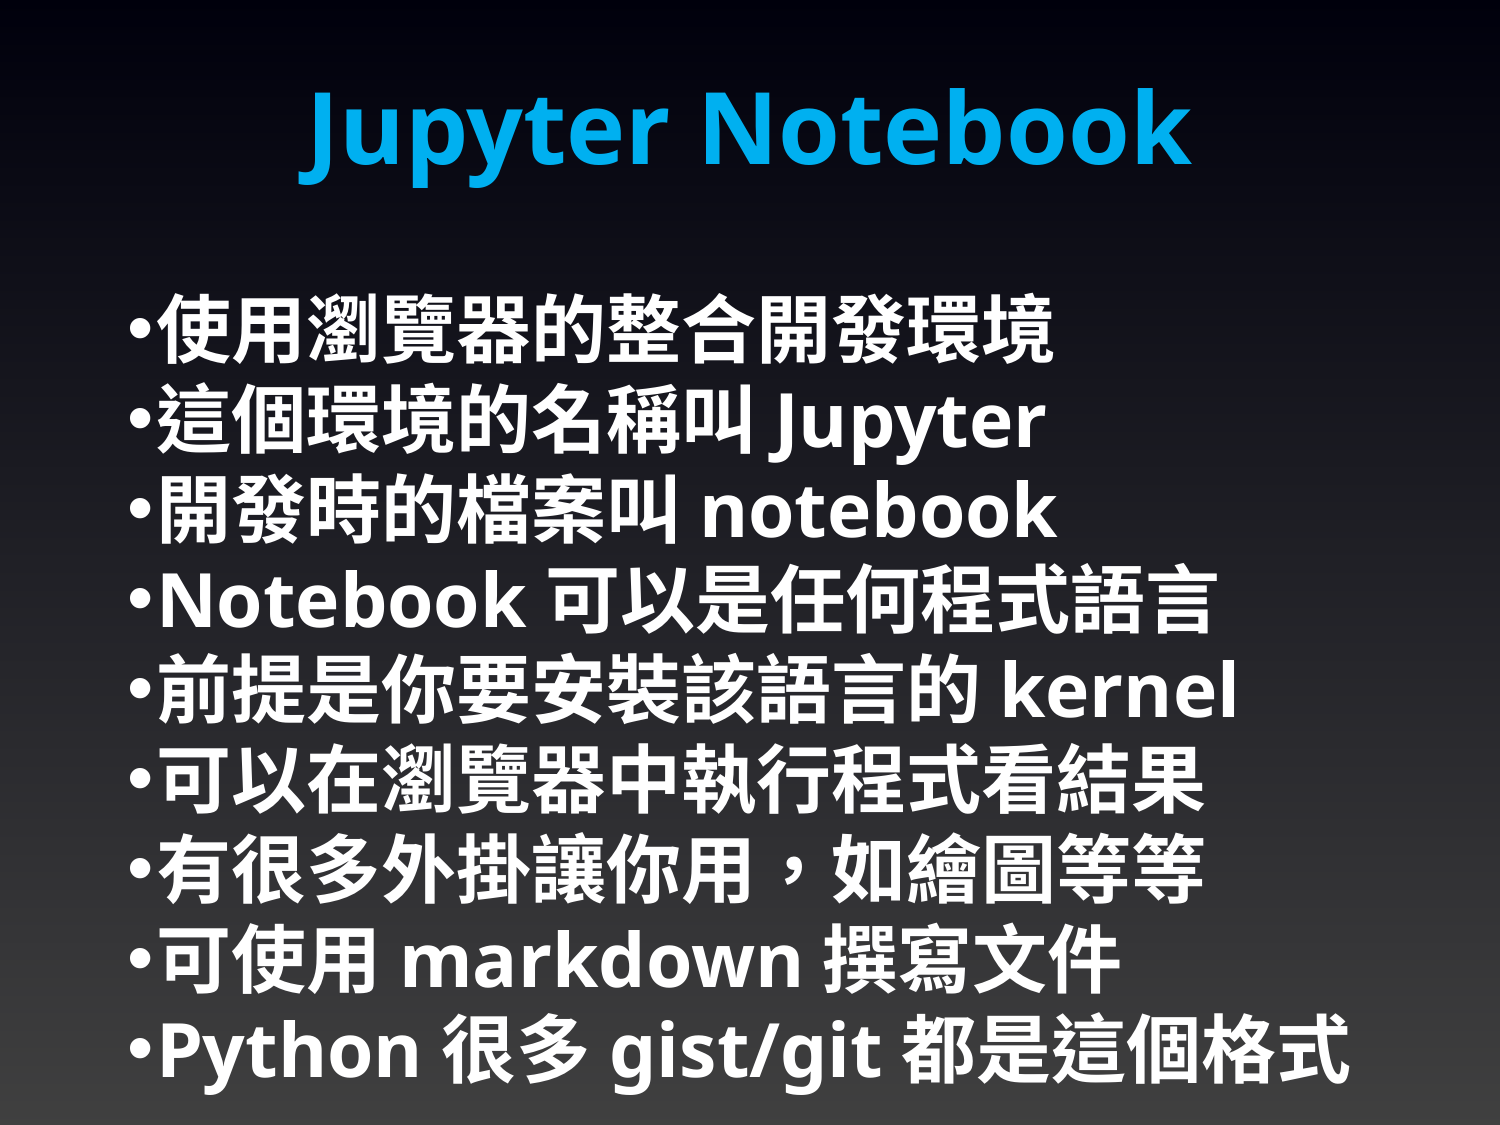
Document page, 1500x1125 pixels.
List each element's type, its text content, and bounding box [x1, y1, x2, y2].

list Jupyter Notebook [150, 37, 1350, 200]
text_box 使用瀏覽器的整合開發環境 這個環境的名稱叫Jupyter 開發時的檔案叫notebook Notebook可以是任何程式語言 前提是你要安裝該語言的kernel 可以在瀏覽器中執行程式看結果 有很多外掛讓你用，如繪圖等等 可使用markdown撰寫文件 Python很多gist/git都是這個格式 [112, 274, 1438, 1100]
